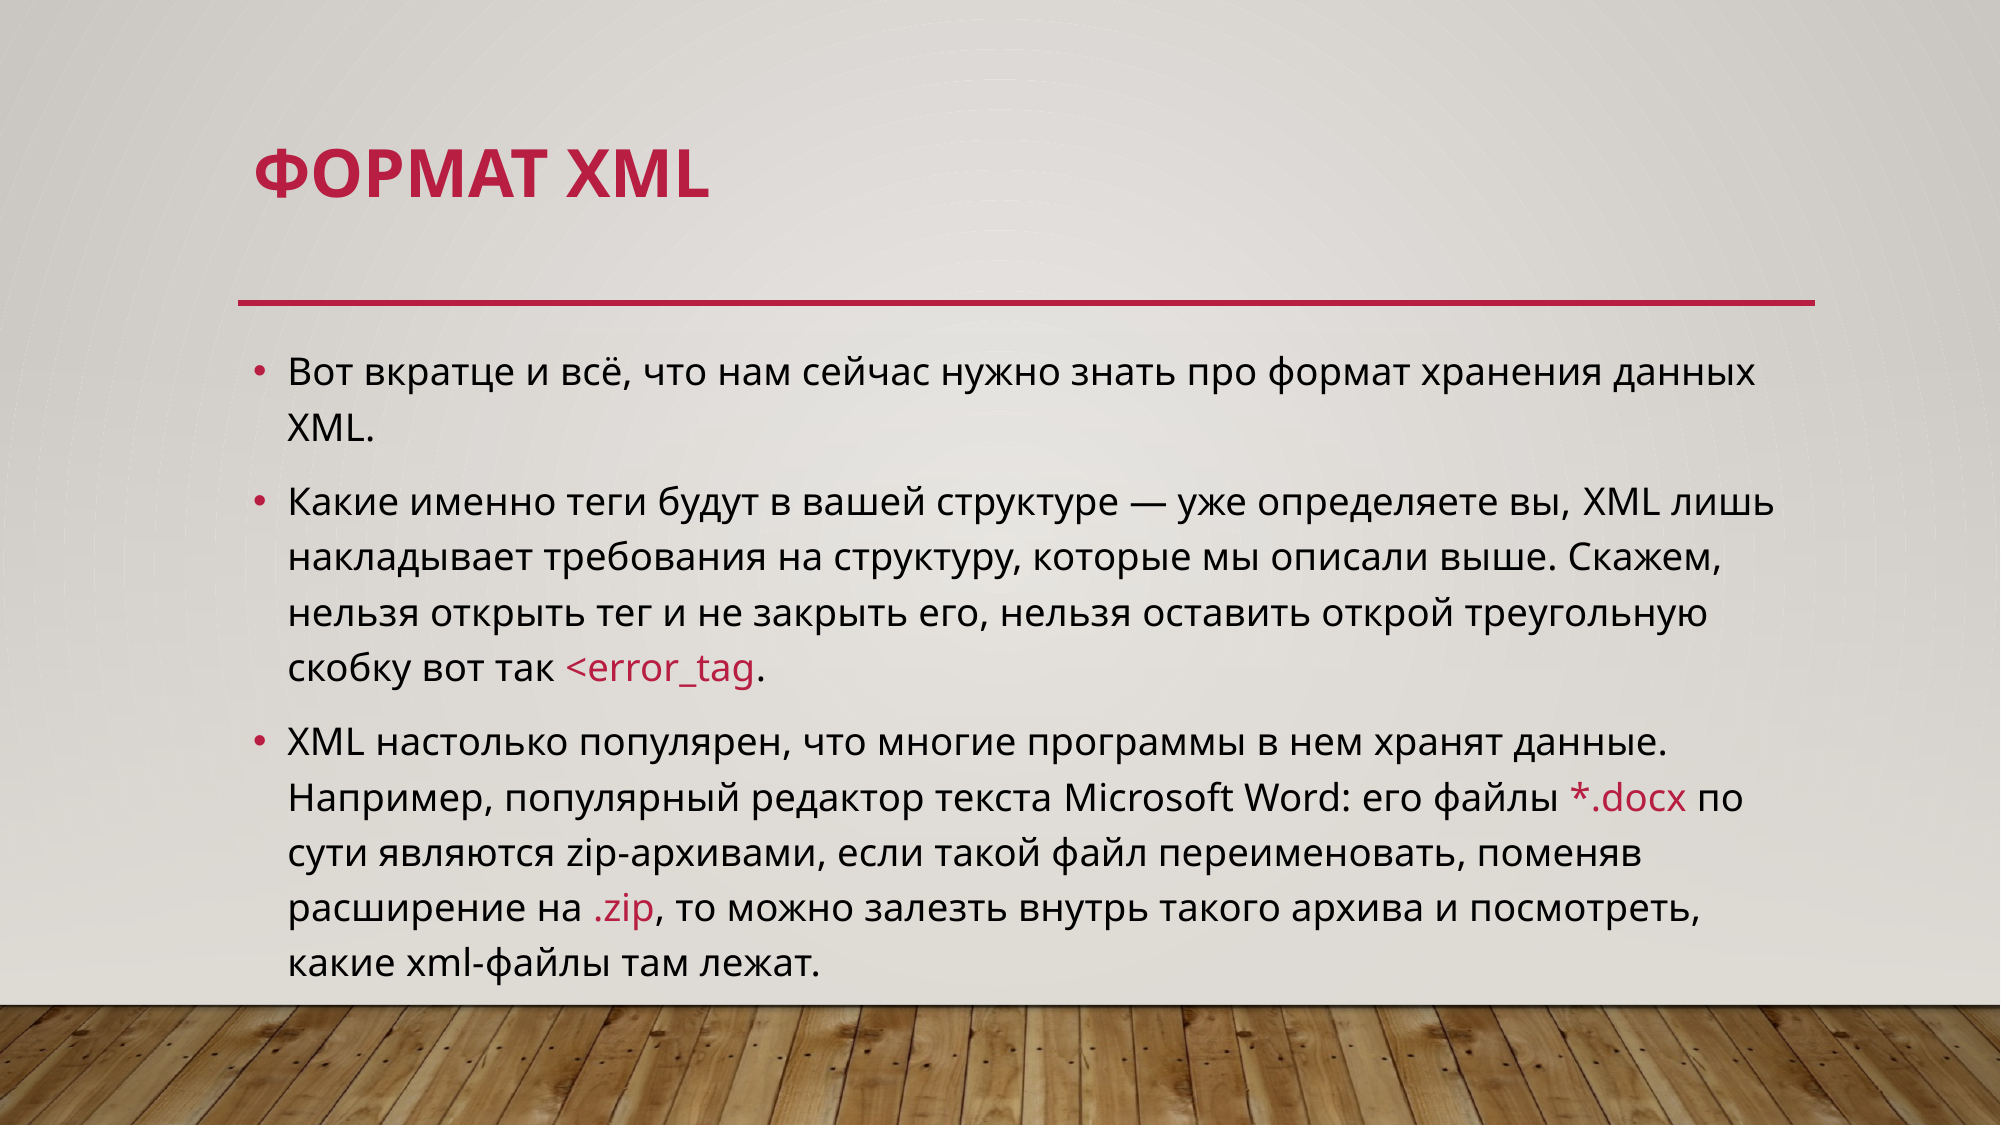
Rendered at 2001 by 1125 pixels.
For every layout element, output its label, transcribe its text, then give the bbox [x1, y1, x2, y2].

title Формат XML [238, 131, 1814, 305]
list Вот вкратце и всё, что нам сейчас нужно знать про формат хранения данных XML. Какие именно теги будут в вашей структуре — уже определяете вы, XML лишь накладывает требования на структуру, которые мы описали выше. Скажем, нельзя открыть тег и не закрыть его, нельзя оставить открой треугольную скобку вот так <error_tag. XML настолько популярен, что многие программы в нем хранят данные. Например, популярный редактор текста Microsoft Word: его файлы *.docx по сути являются zip-архивами, если такой файл переименовать, поменяв расширение на .zip, то можно залезть внутрь такого архива и посмотреть, какие xml-файлы там лежат. [238, 330, 1814, 993]
picture [0, 1005, 2000, 1125]
